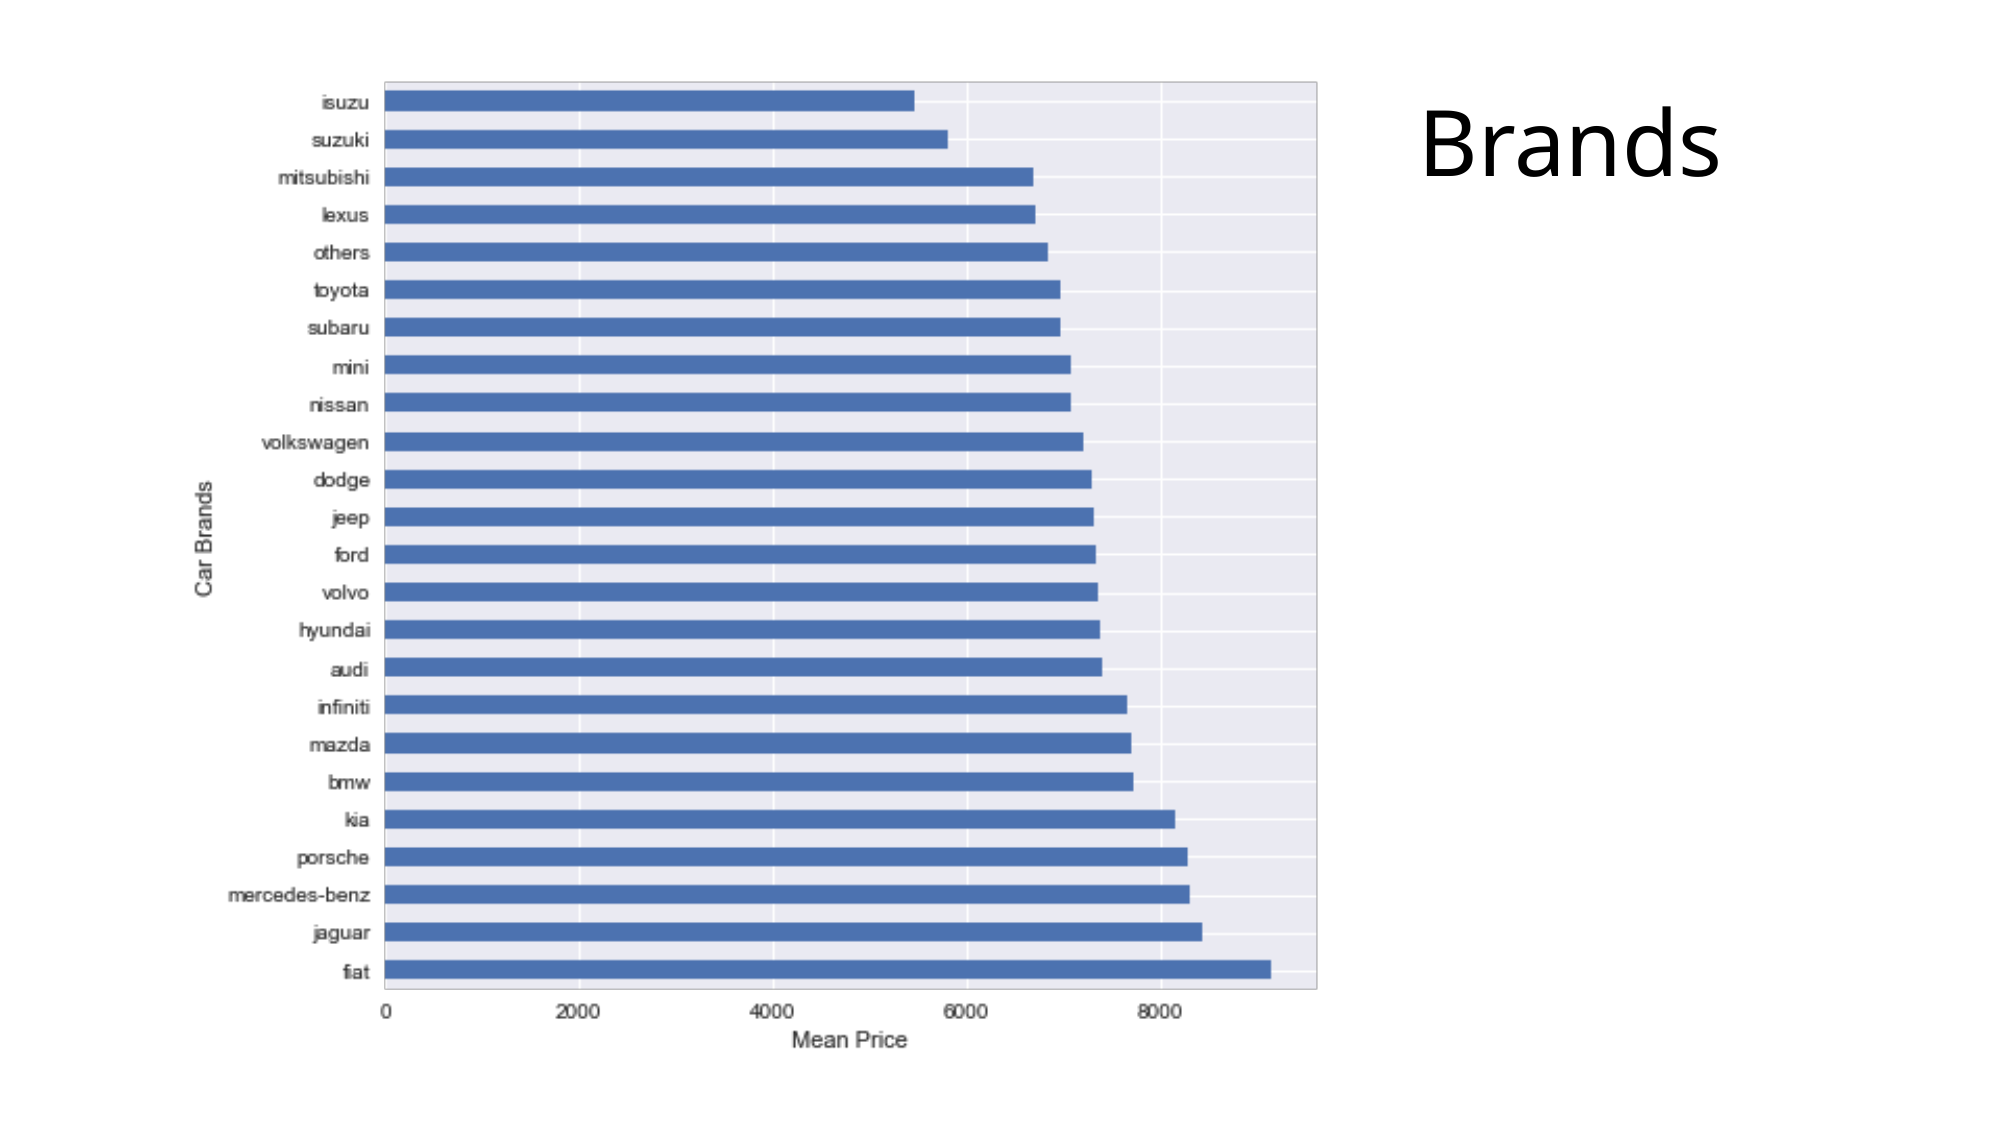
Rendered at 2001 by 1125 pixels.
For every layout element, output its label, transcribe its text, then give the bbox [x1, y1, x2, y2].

picture [183, 68, 1330, 1067]
title Brands [1238, 37, 1904, 256]
